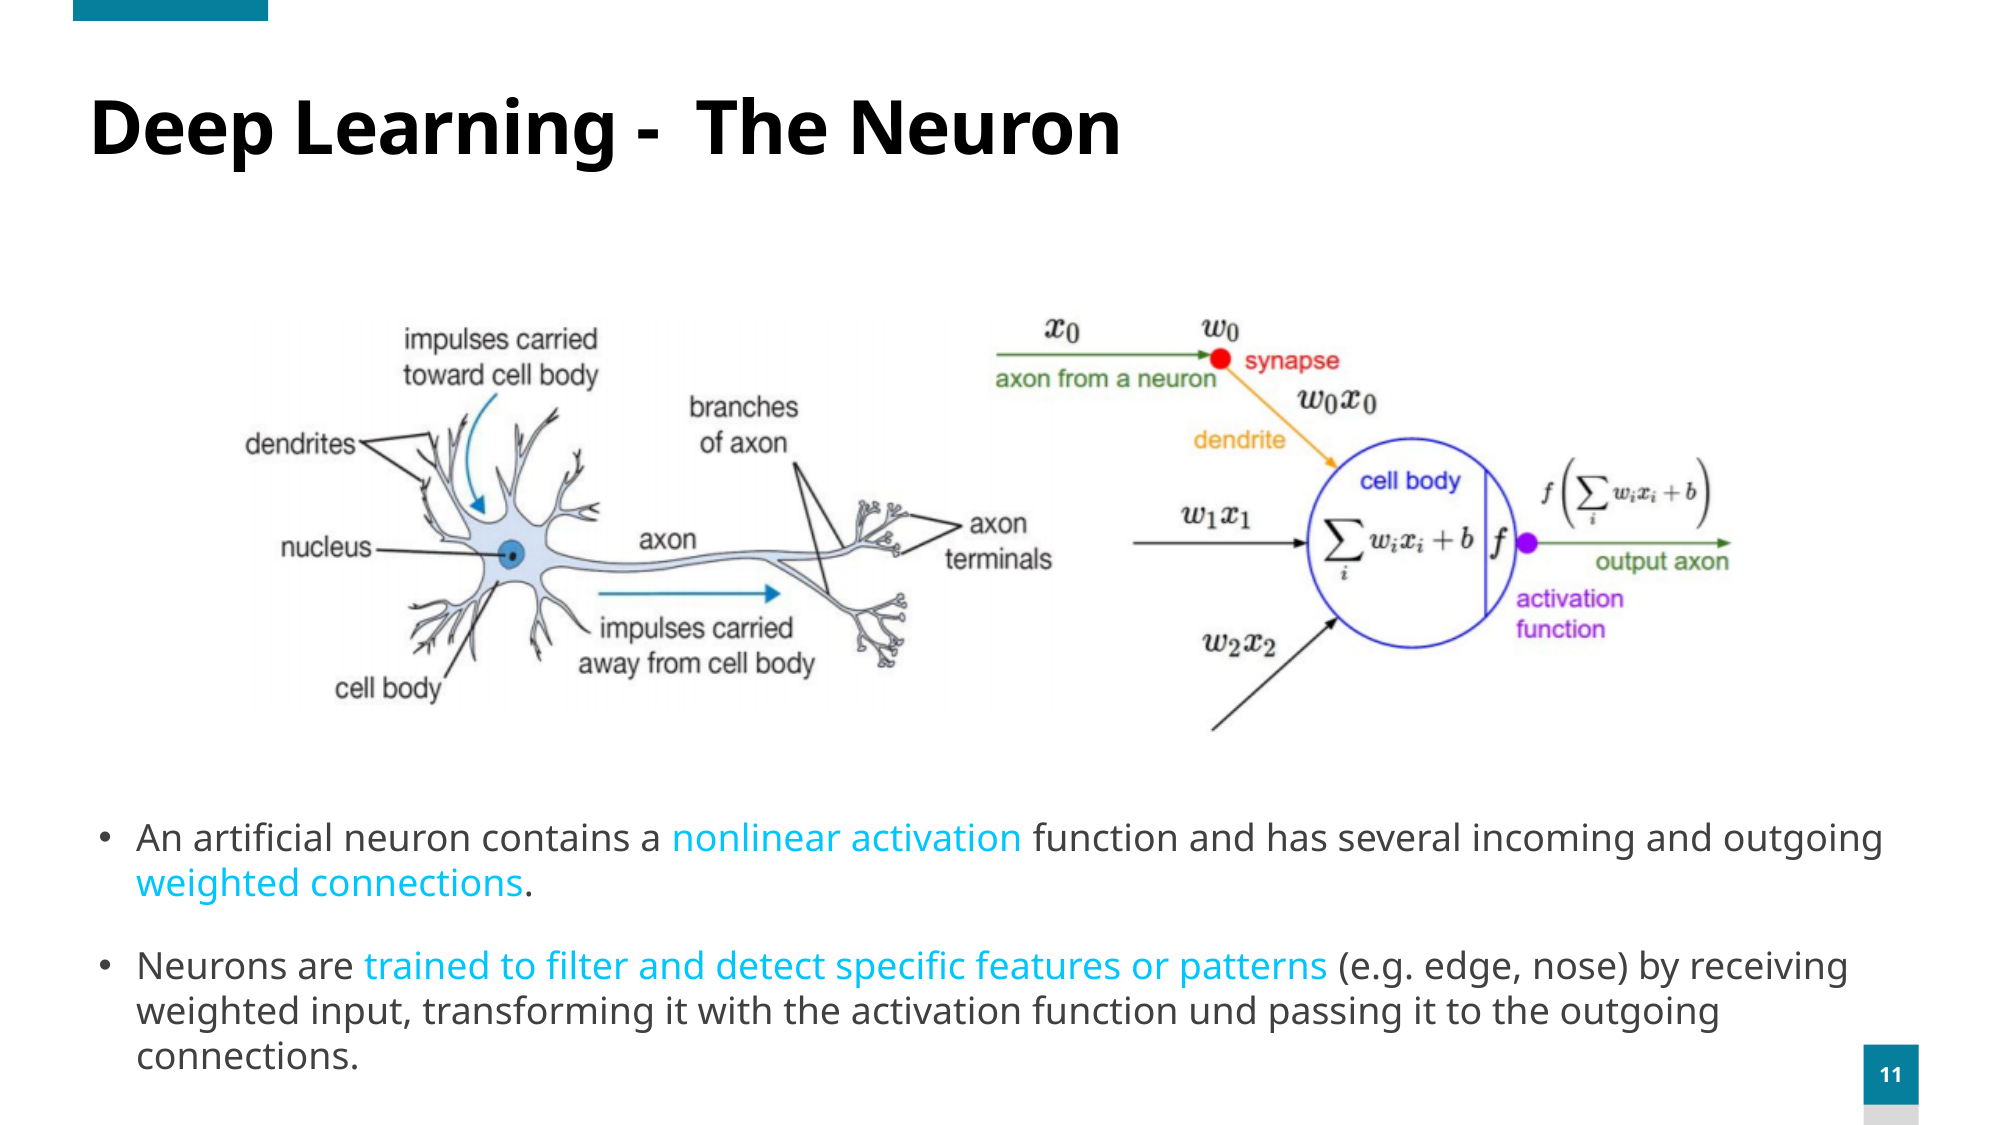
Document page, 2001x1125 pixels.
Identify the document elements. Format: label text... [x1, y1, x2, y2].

title Deep Learning - The Neuron [73, 82, 1907, 179]
list An artificial neuron contains a nonlinear activation function and has several incoming and outgoing weighted connections. Neurons are trained to filter and detect specific features or patterns (e.g. edge, nose) by receiving weighted input, transforming it with the activation function und passing it to the outgoing connections. [83, 806, 1917, 1099]
picture [210, 293, 1769, 754]
